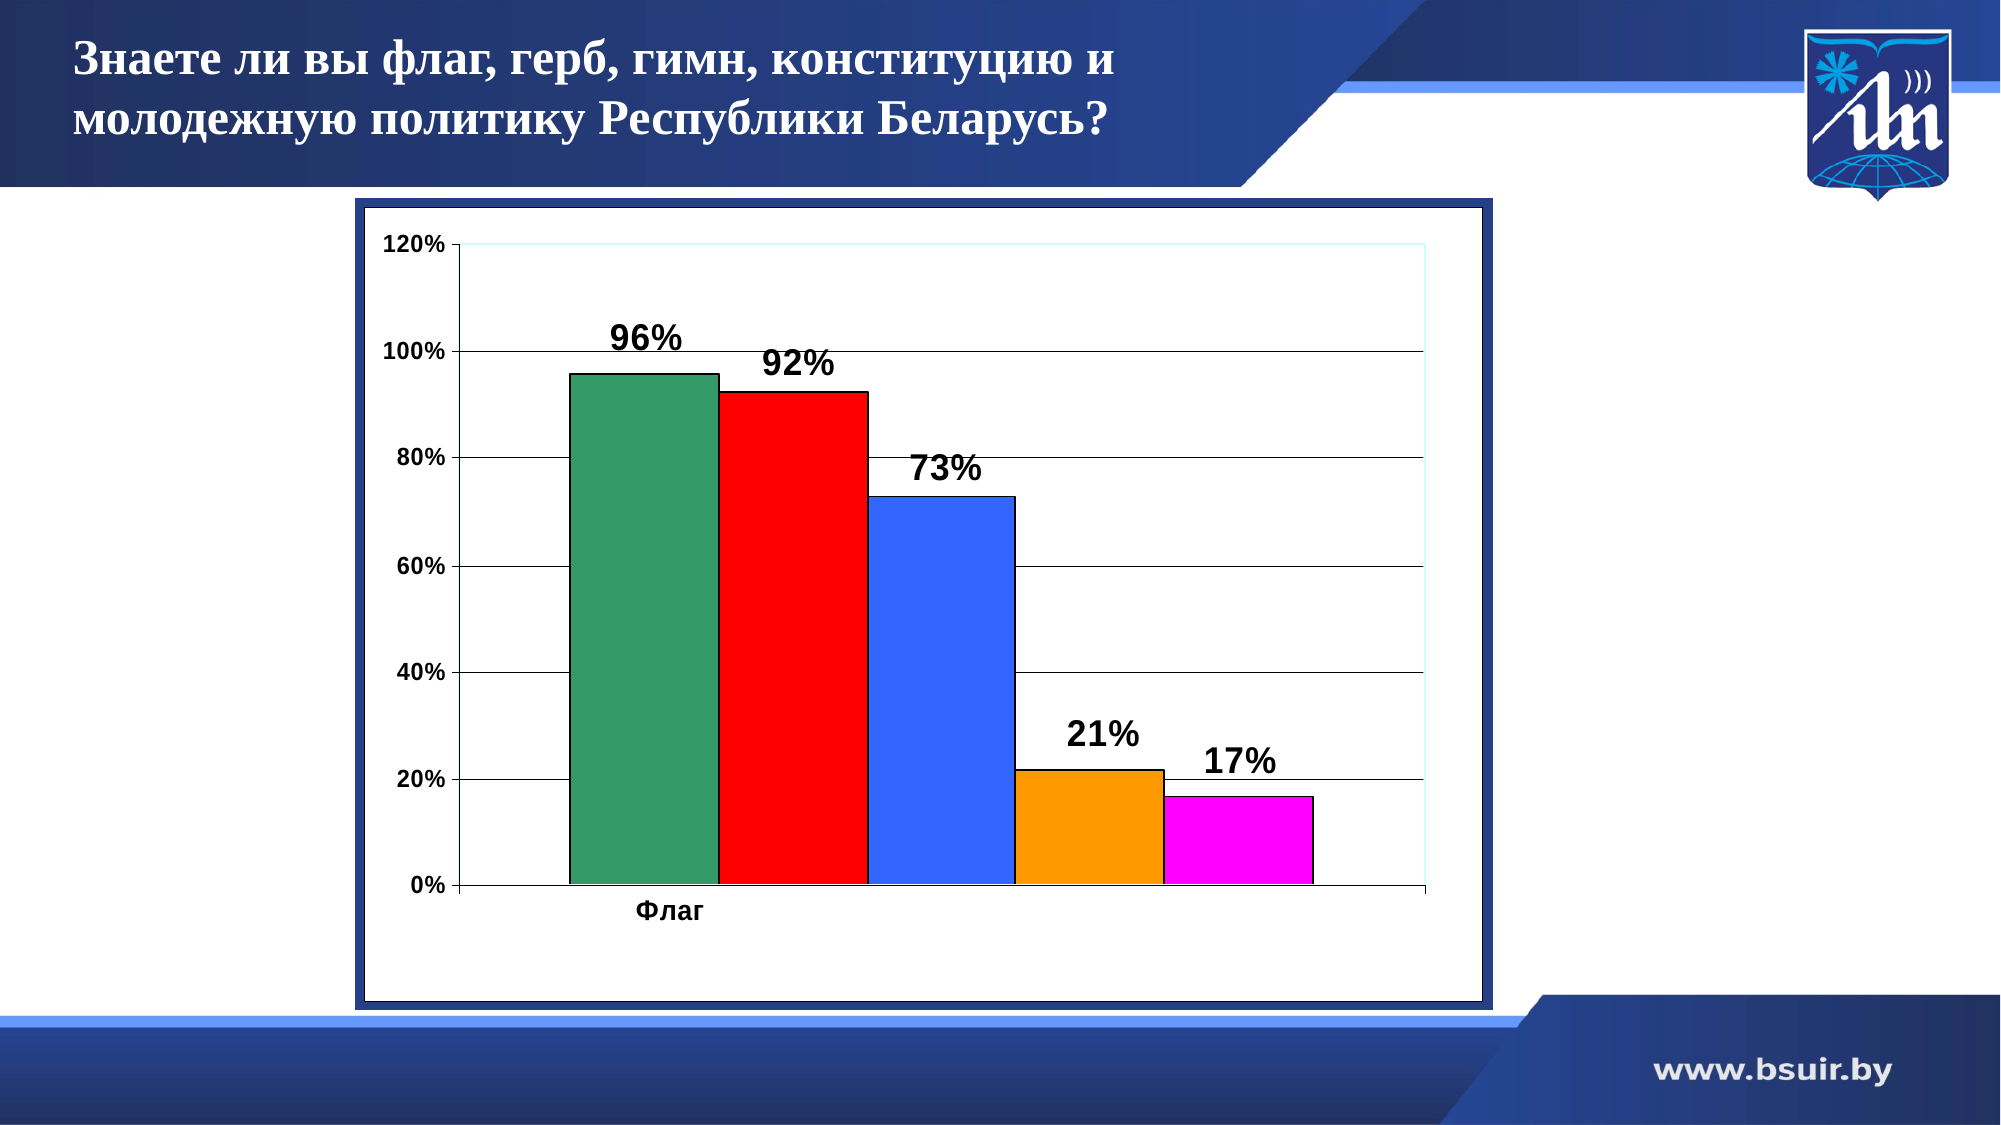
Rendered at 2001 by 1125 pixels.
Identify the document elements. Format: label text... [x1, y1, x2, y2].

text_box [354, 197, 1493, 1010]
picture [0, 0, 2001, 1125]
text_box Знаете ли вы флаг, герб, гимн, конституцию и молодежную политику Республики Беларусь? [57, 17, 1405, 273]
